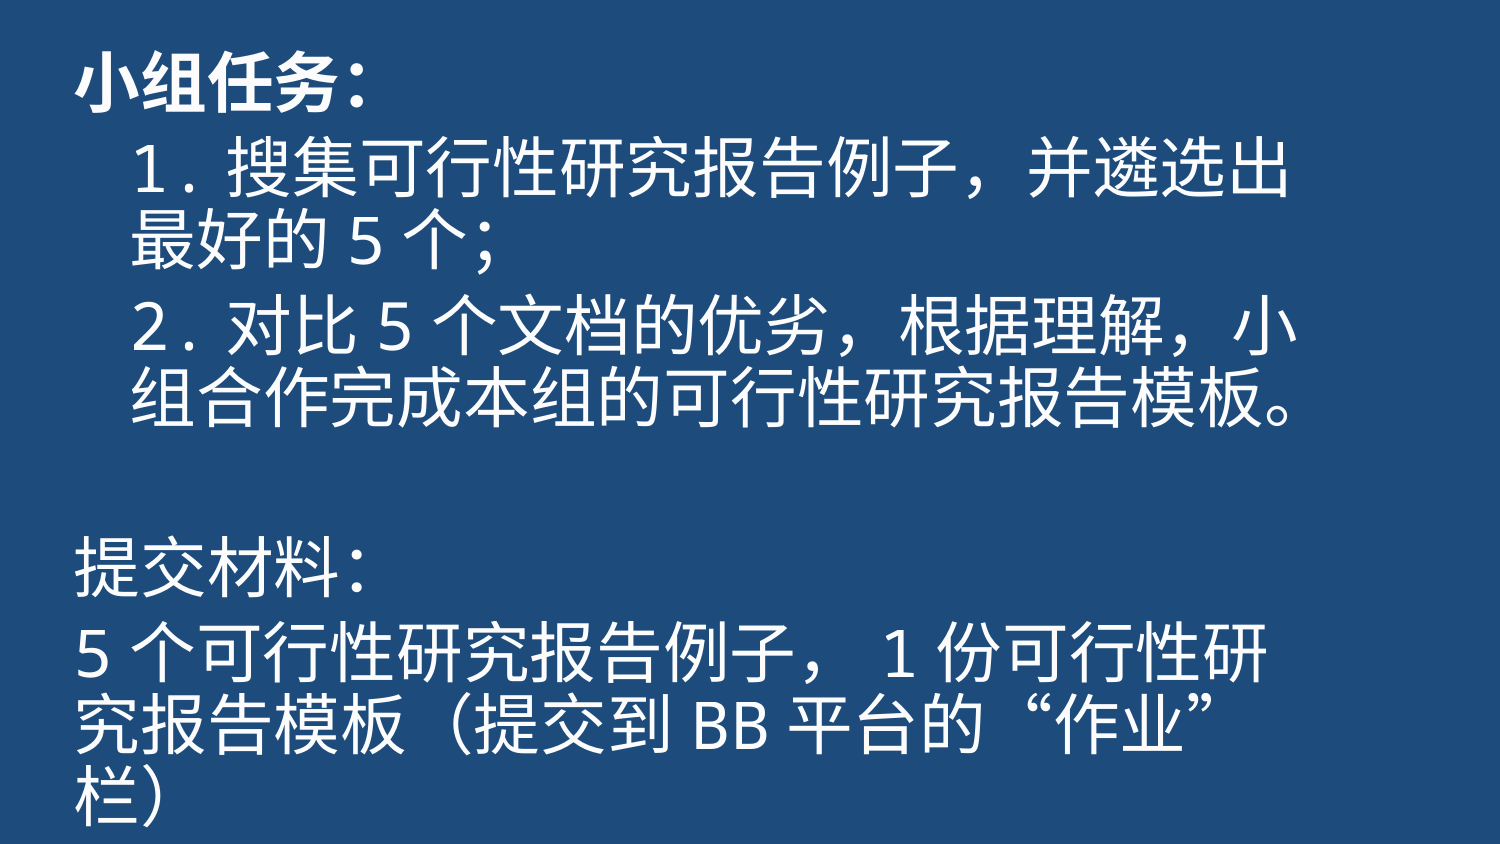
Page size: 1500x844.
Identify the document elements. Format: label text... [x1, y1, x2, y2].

text_box 小组任务： 1.搜集可行性研究报告例子，并遴选出最好的5个； 2.对比5个文档的优劣，根据理解，小组合作完成本组的可行性研究报告模板。 提交材料： 5个可行性研究报告例子，1份可行性研究报告模板（提交到BB平台的“作业”栏） [58, 35, 1348, 844]
